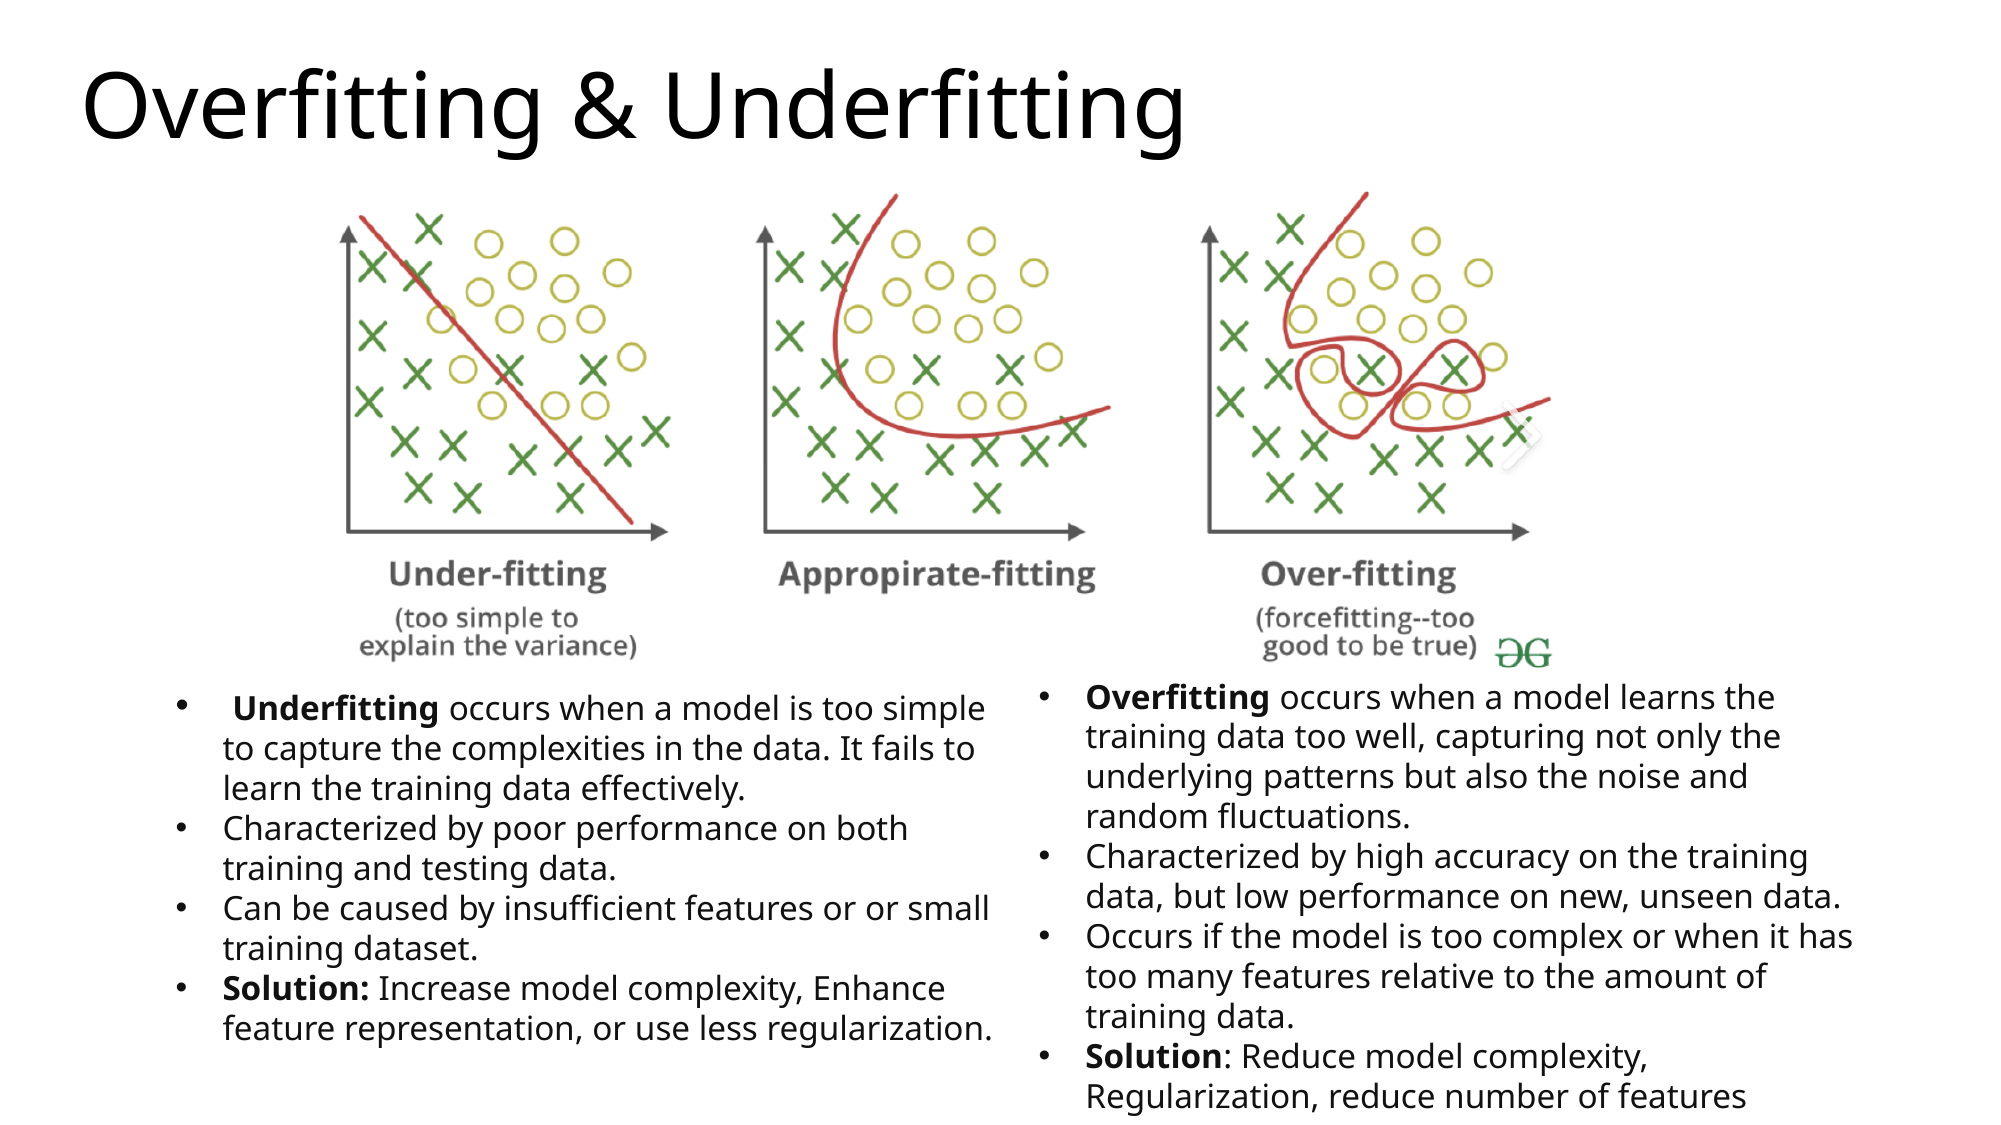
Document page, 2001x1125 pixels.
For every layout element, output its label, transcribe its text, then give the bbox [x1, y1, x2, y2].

text_box Overfitting occurs when a model learns the training data too well, capturing not only the underlying patterns but also the noise and random fluctuations. Characterized by high accuracy on the training data, but low performance on new, unseen data. Occurs if the model is too complex or when it has too many features relative to the amount of training data. Solution: Reduce model complexity, Regularization, reduce number of features [1024, 623, 1887, 1125]
text_box Underfitting occurs when a model is too simple to capture the complexities in the data. It fails to learn the training data effectively. Characterized by poor performance on both training and testing data. Can be caused by insufficient features or or small training dataset. Solution: Increase model complexity, Enhance feature representation, or use less regularization. [160, 675, 1024, 1125]
picture [317, 183, 1559, 676]
title Overfitting & Underfitting [65, 0, 1791, 218]
